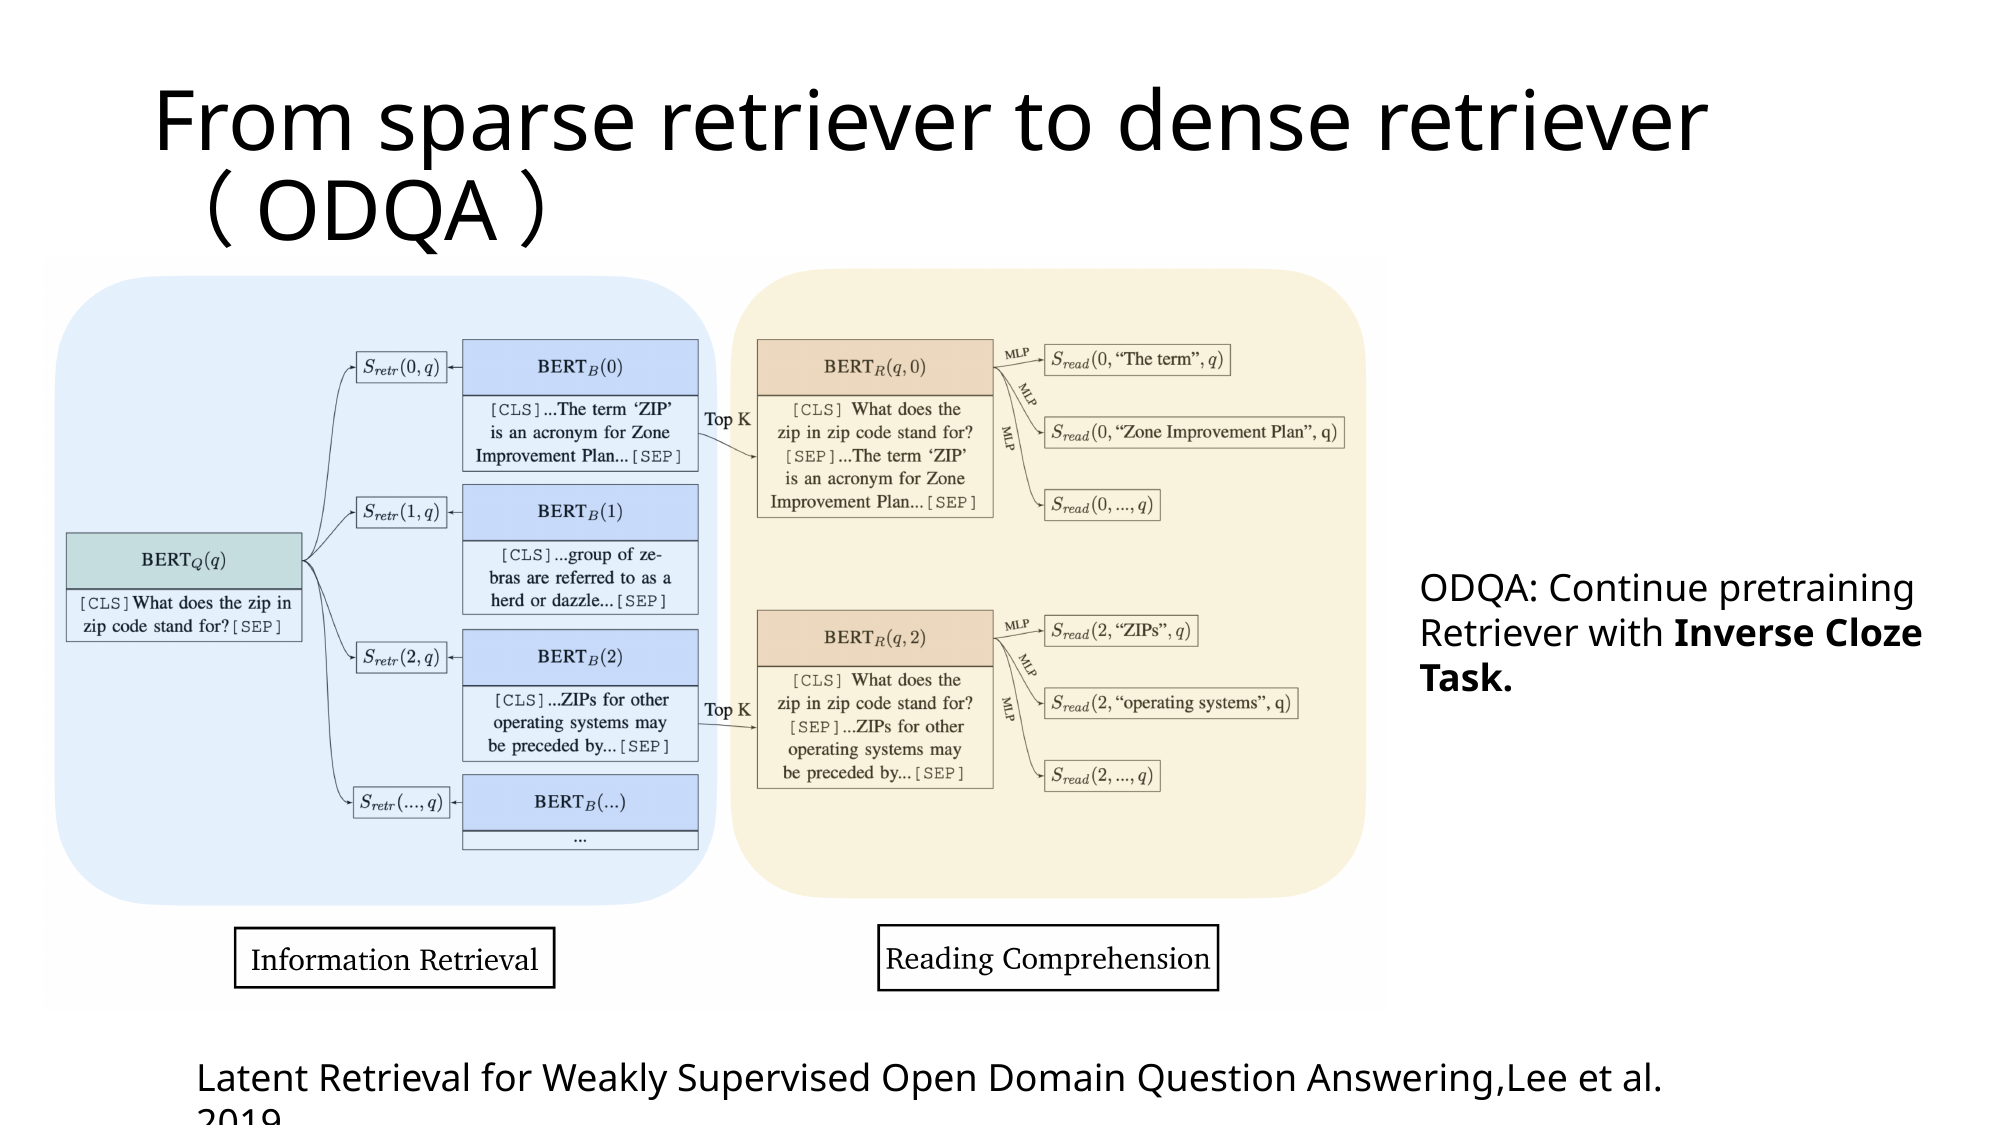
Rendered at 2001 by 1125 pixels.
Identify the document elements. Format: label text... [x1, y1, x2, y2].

picture [42, 256, 1389, 1010]
text_box ODQA: Continue pretraining Retriever with Inverse Cloze Task. [1404, 556, 2000, 706]
text_box Latent Retrieval for Weakly Supervised Open Domain Question Answering,Lee et al. 2019 [181, 1046, 1710, 1125]
title From sparse retriever to dense retriever（ODQA） [137, 59, 1863, 278]
